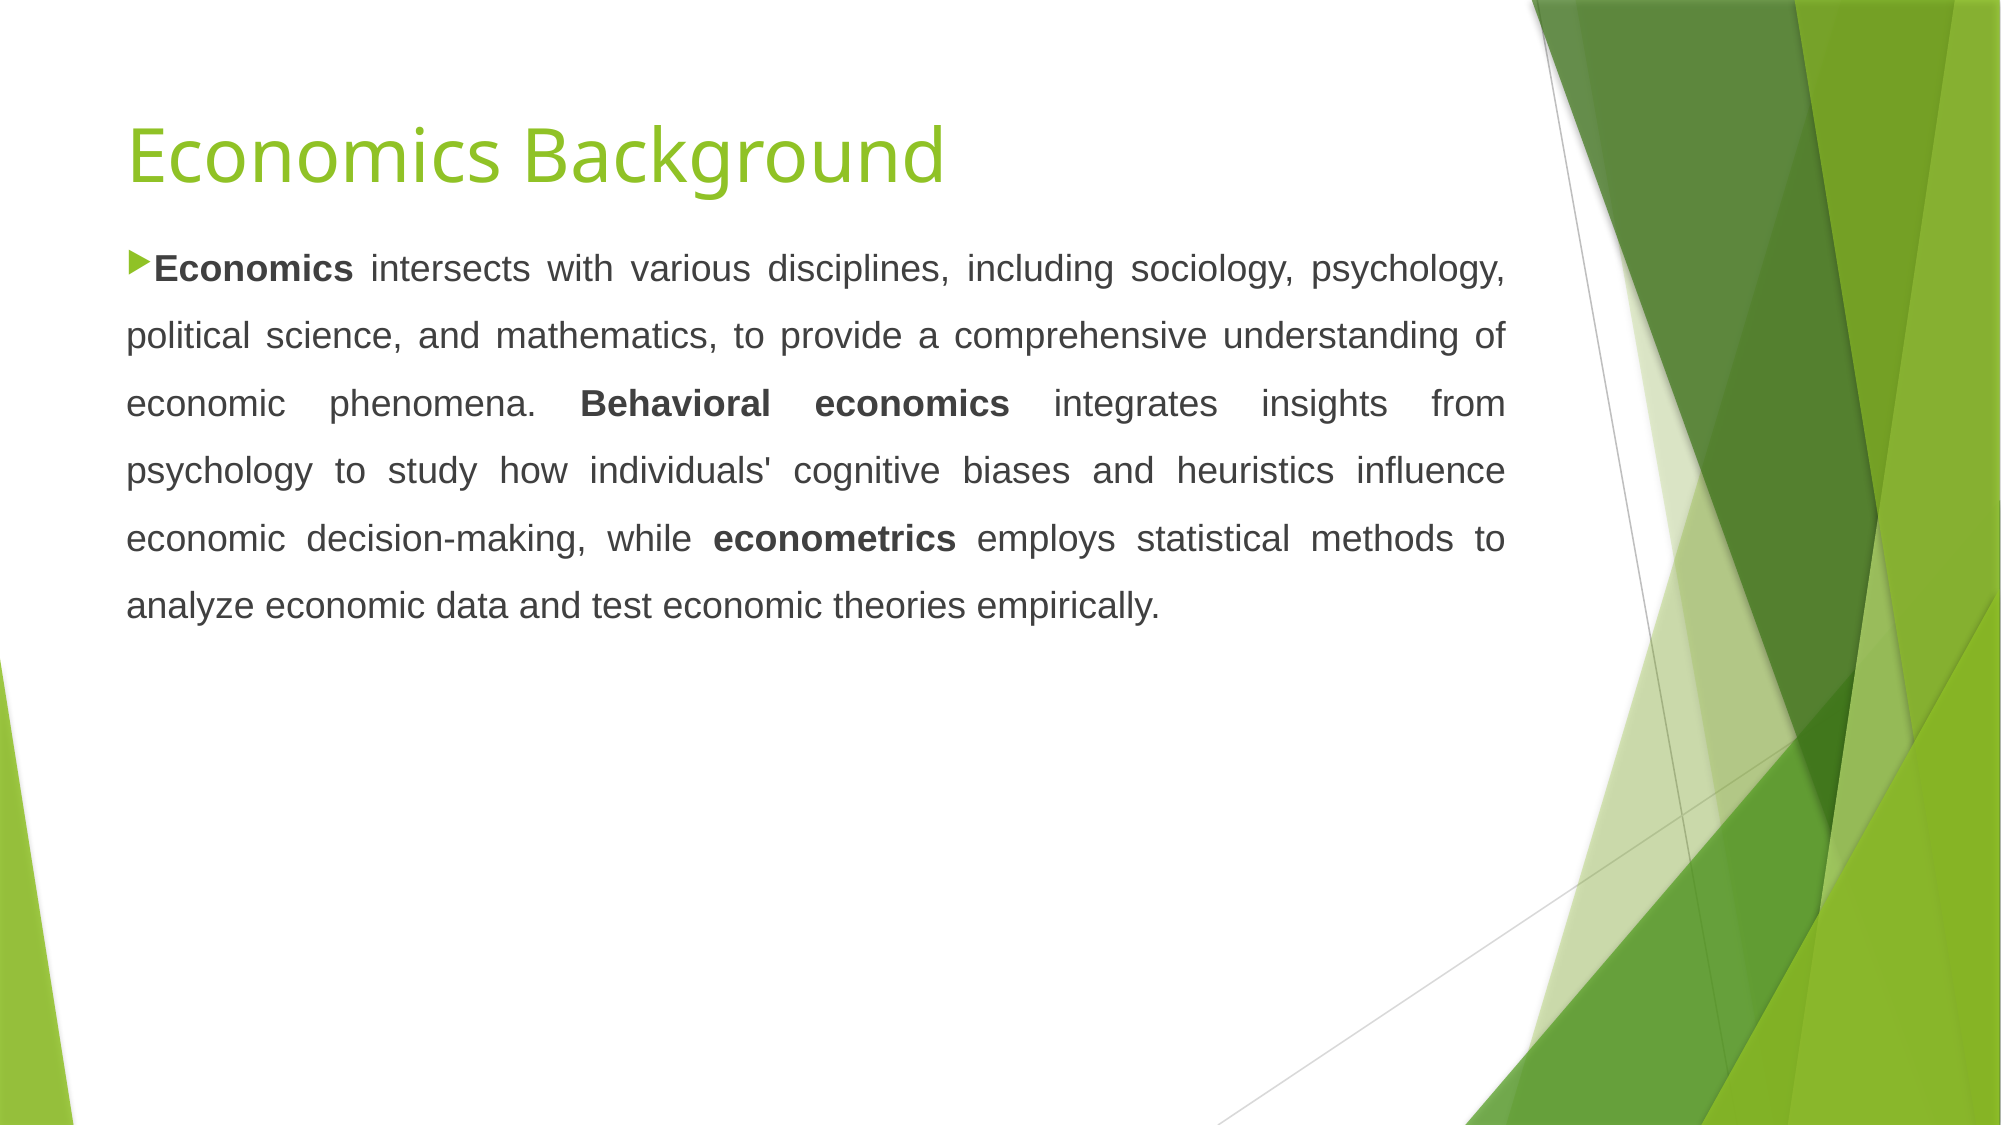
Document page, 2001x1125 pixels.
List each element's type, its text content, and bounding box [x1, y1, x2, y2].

list Economics intersects with various disciplines, including sociology, psychology, political science, and mathematics, to provide a comprehensive understanding of economic phenomena. Behavioral economics integrates insights from psychology to study how individuals' cognitive biases and heuristics influence economic decision-making, while econometrics employs statistical methods to analyze economic data and test economic theories empirically. [111, 213, 1522, 746]
title Economics Background [111, 99, 1522, 213]
